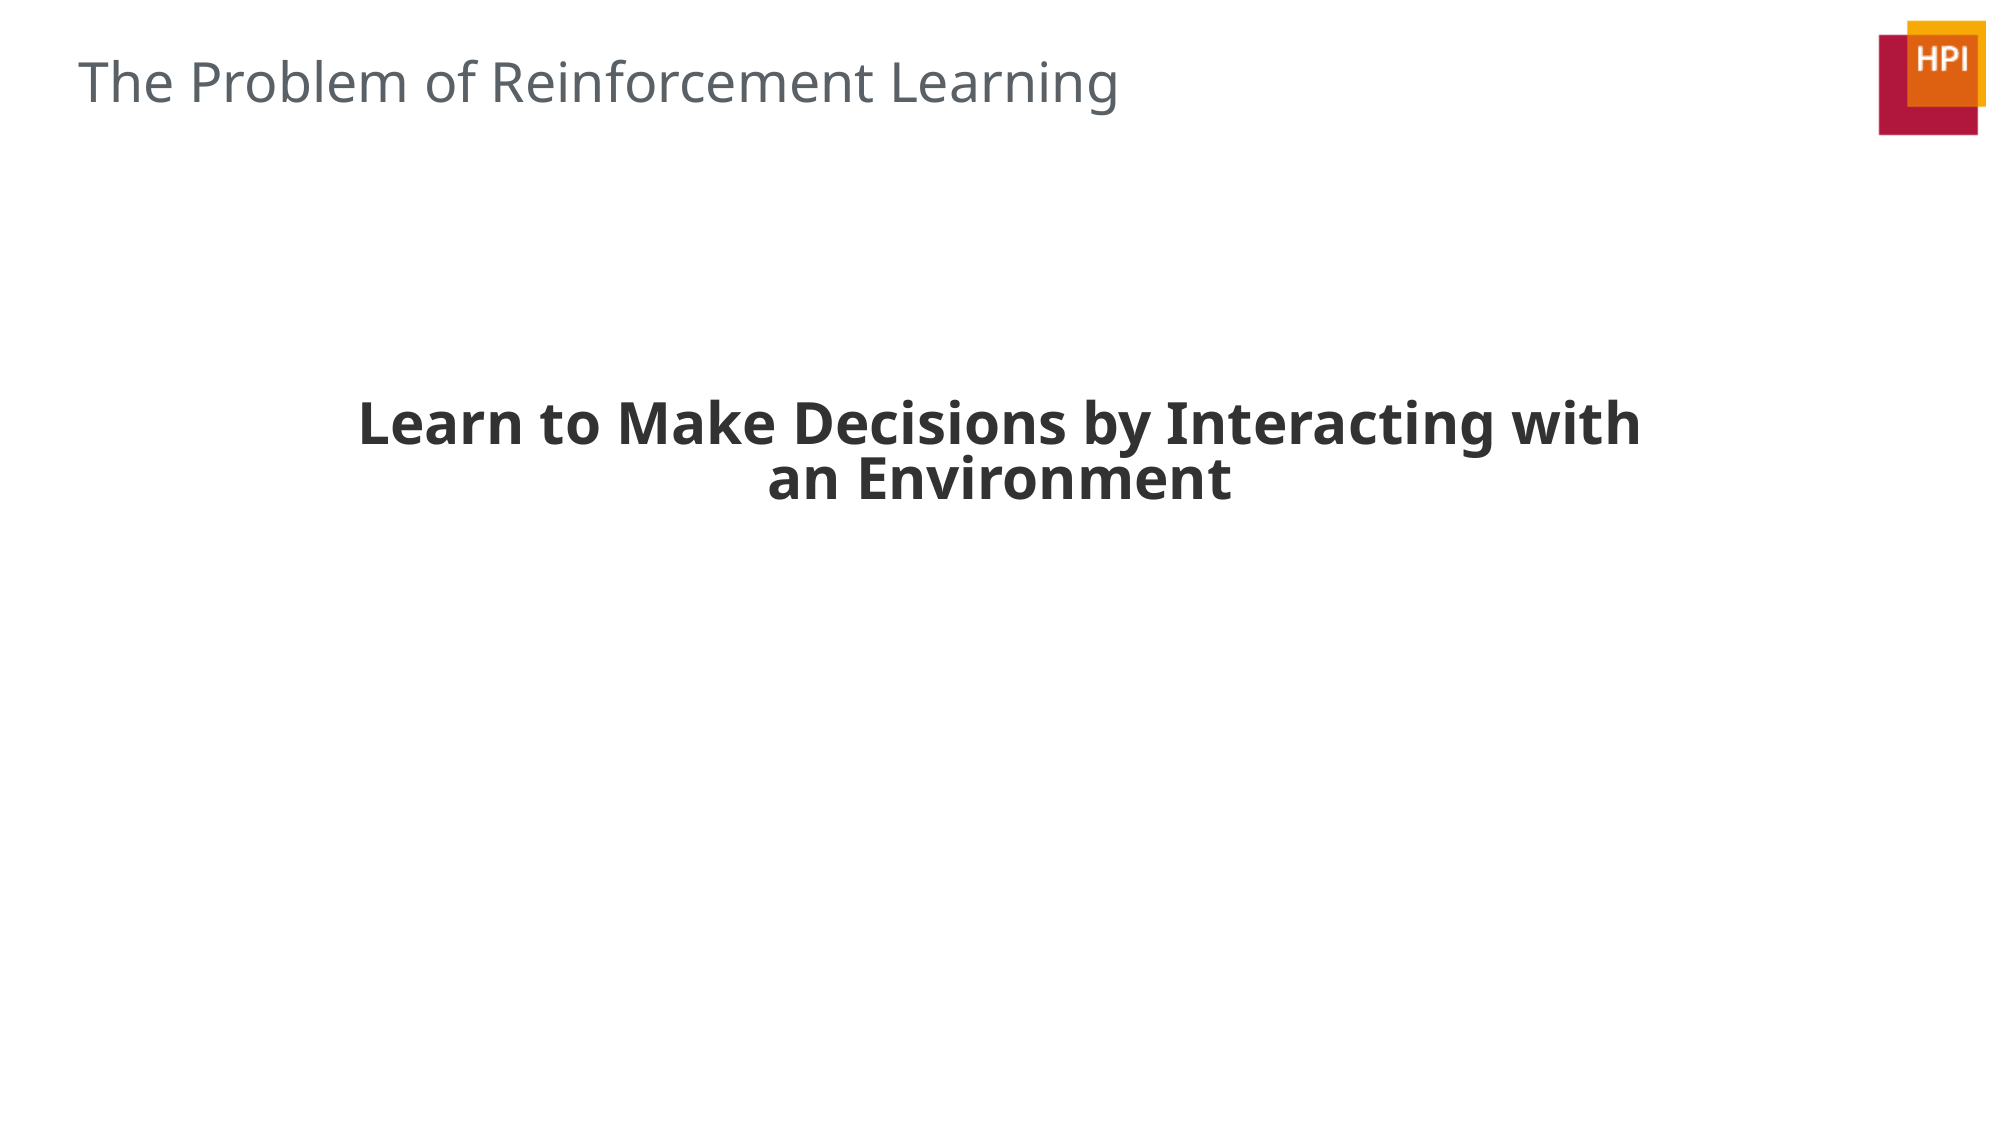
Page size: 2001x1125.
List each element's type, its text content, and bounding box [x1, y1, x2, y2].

title The Problem of Reinforcement Learning [78, 23, 1583, 115]
picture [1873, 18, 1986, 140]
list Learn to Make Decisions by Interacting with an Environment [314, 400, 1686, 514]
